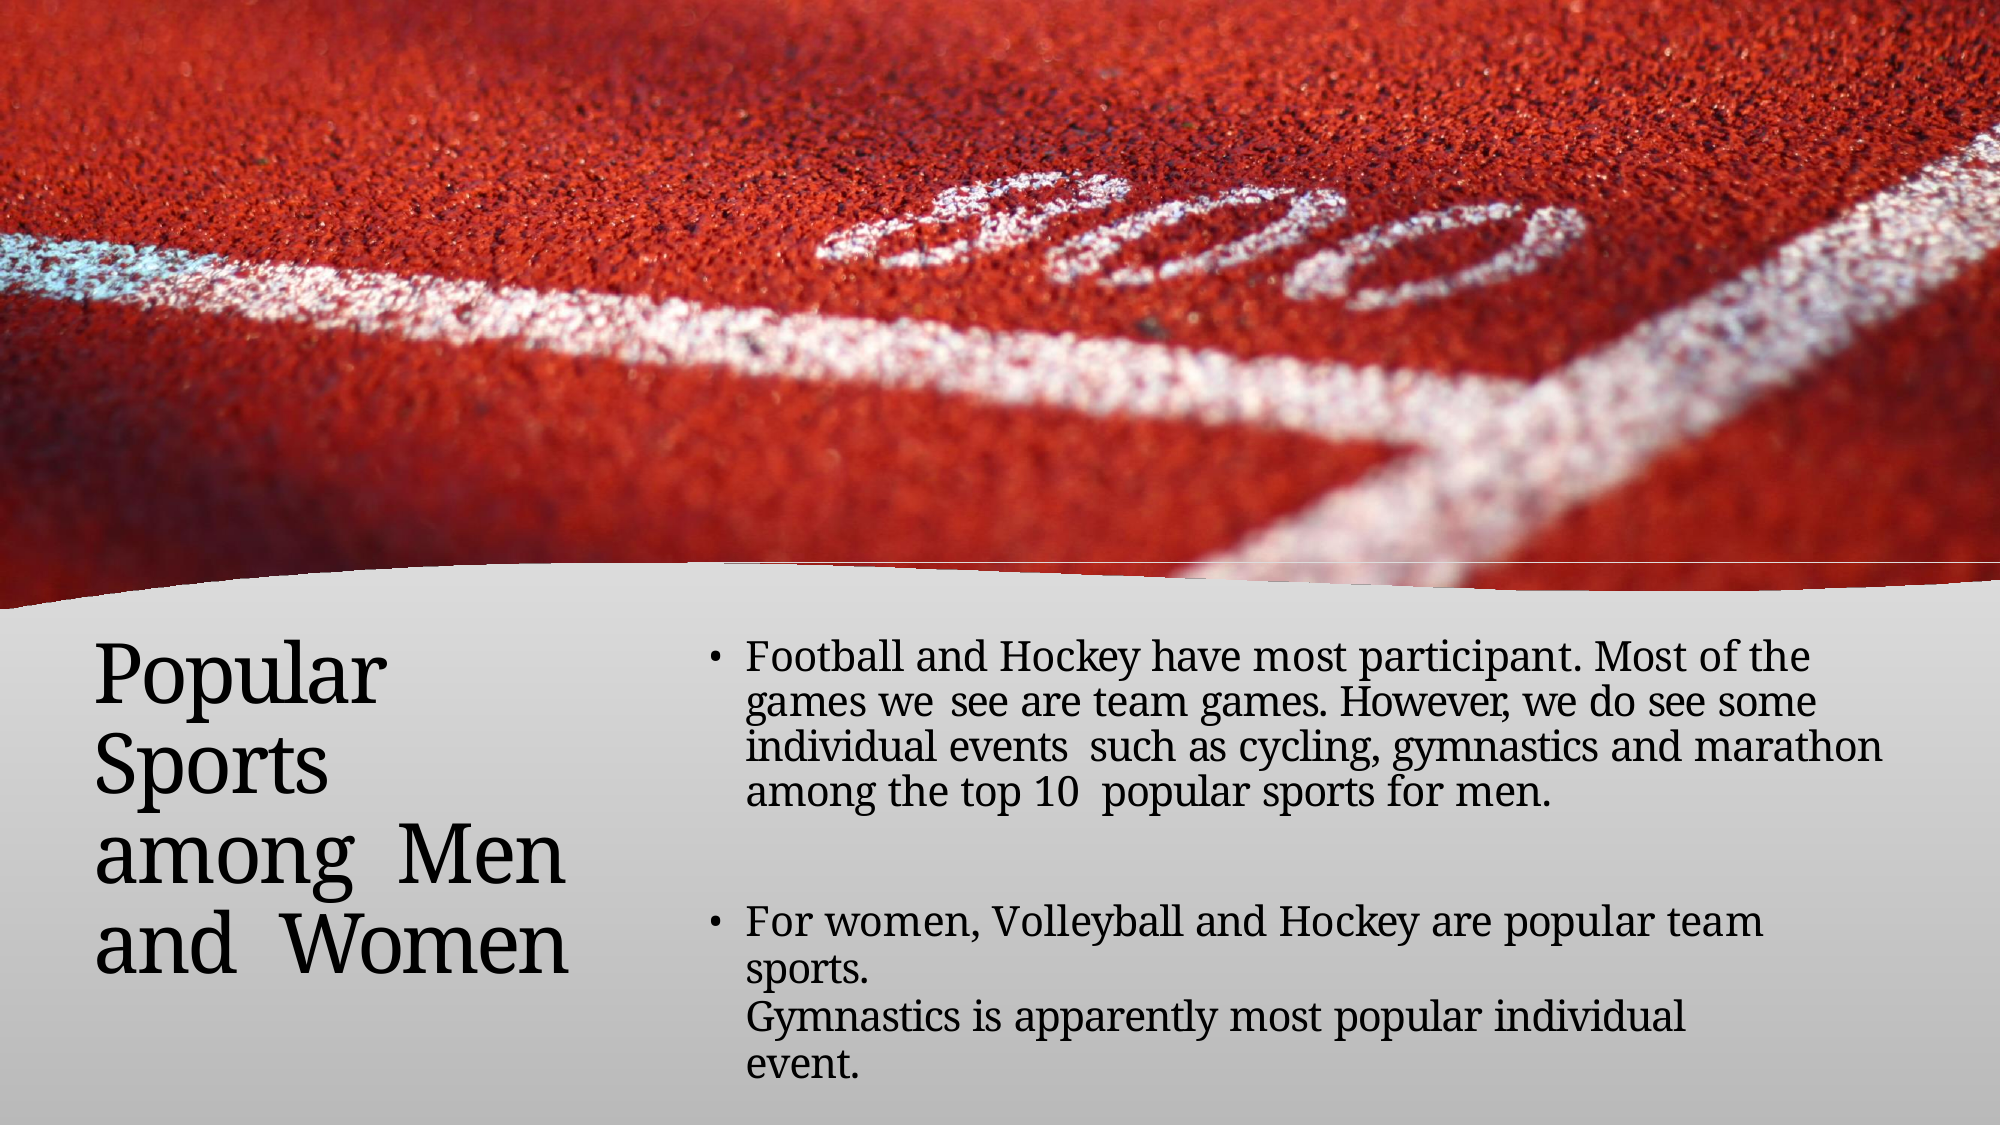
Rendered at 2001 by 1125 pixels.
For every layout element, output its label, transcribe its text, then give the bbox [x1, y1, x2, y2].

picture [0, 0, 2000, 609]
text_box Football and Hockey have most participant. Most of the games we see are team games. However, we do see some individual events such as cycling, gymnastics and marathon among the top 10 popular sports for men. [705, 628, 1899, 816]
text_box Popular Sports among Men and Women [91, 619, 581, 992]
text_box For women, Volleyball and Hockey are popular team sports. Gymnastics is apparently most popular individual event. [705, 895, 1792, 1088]
